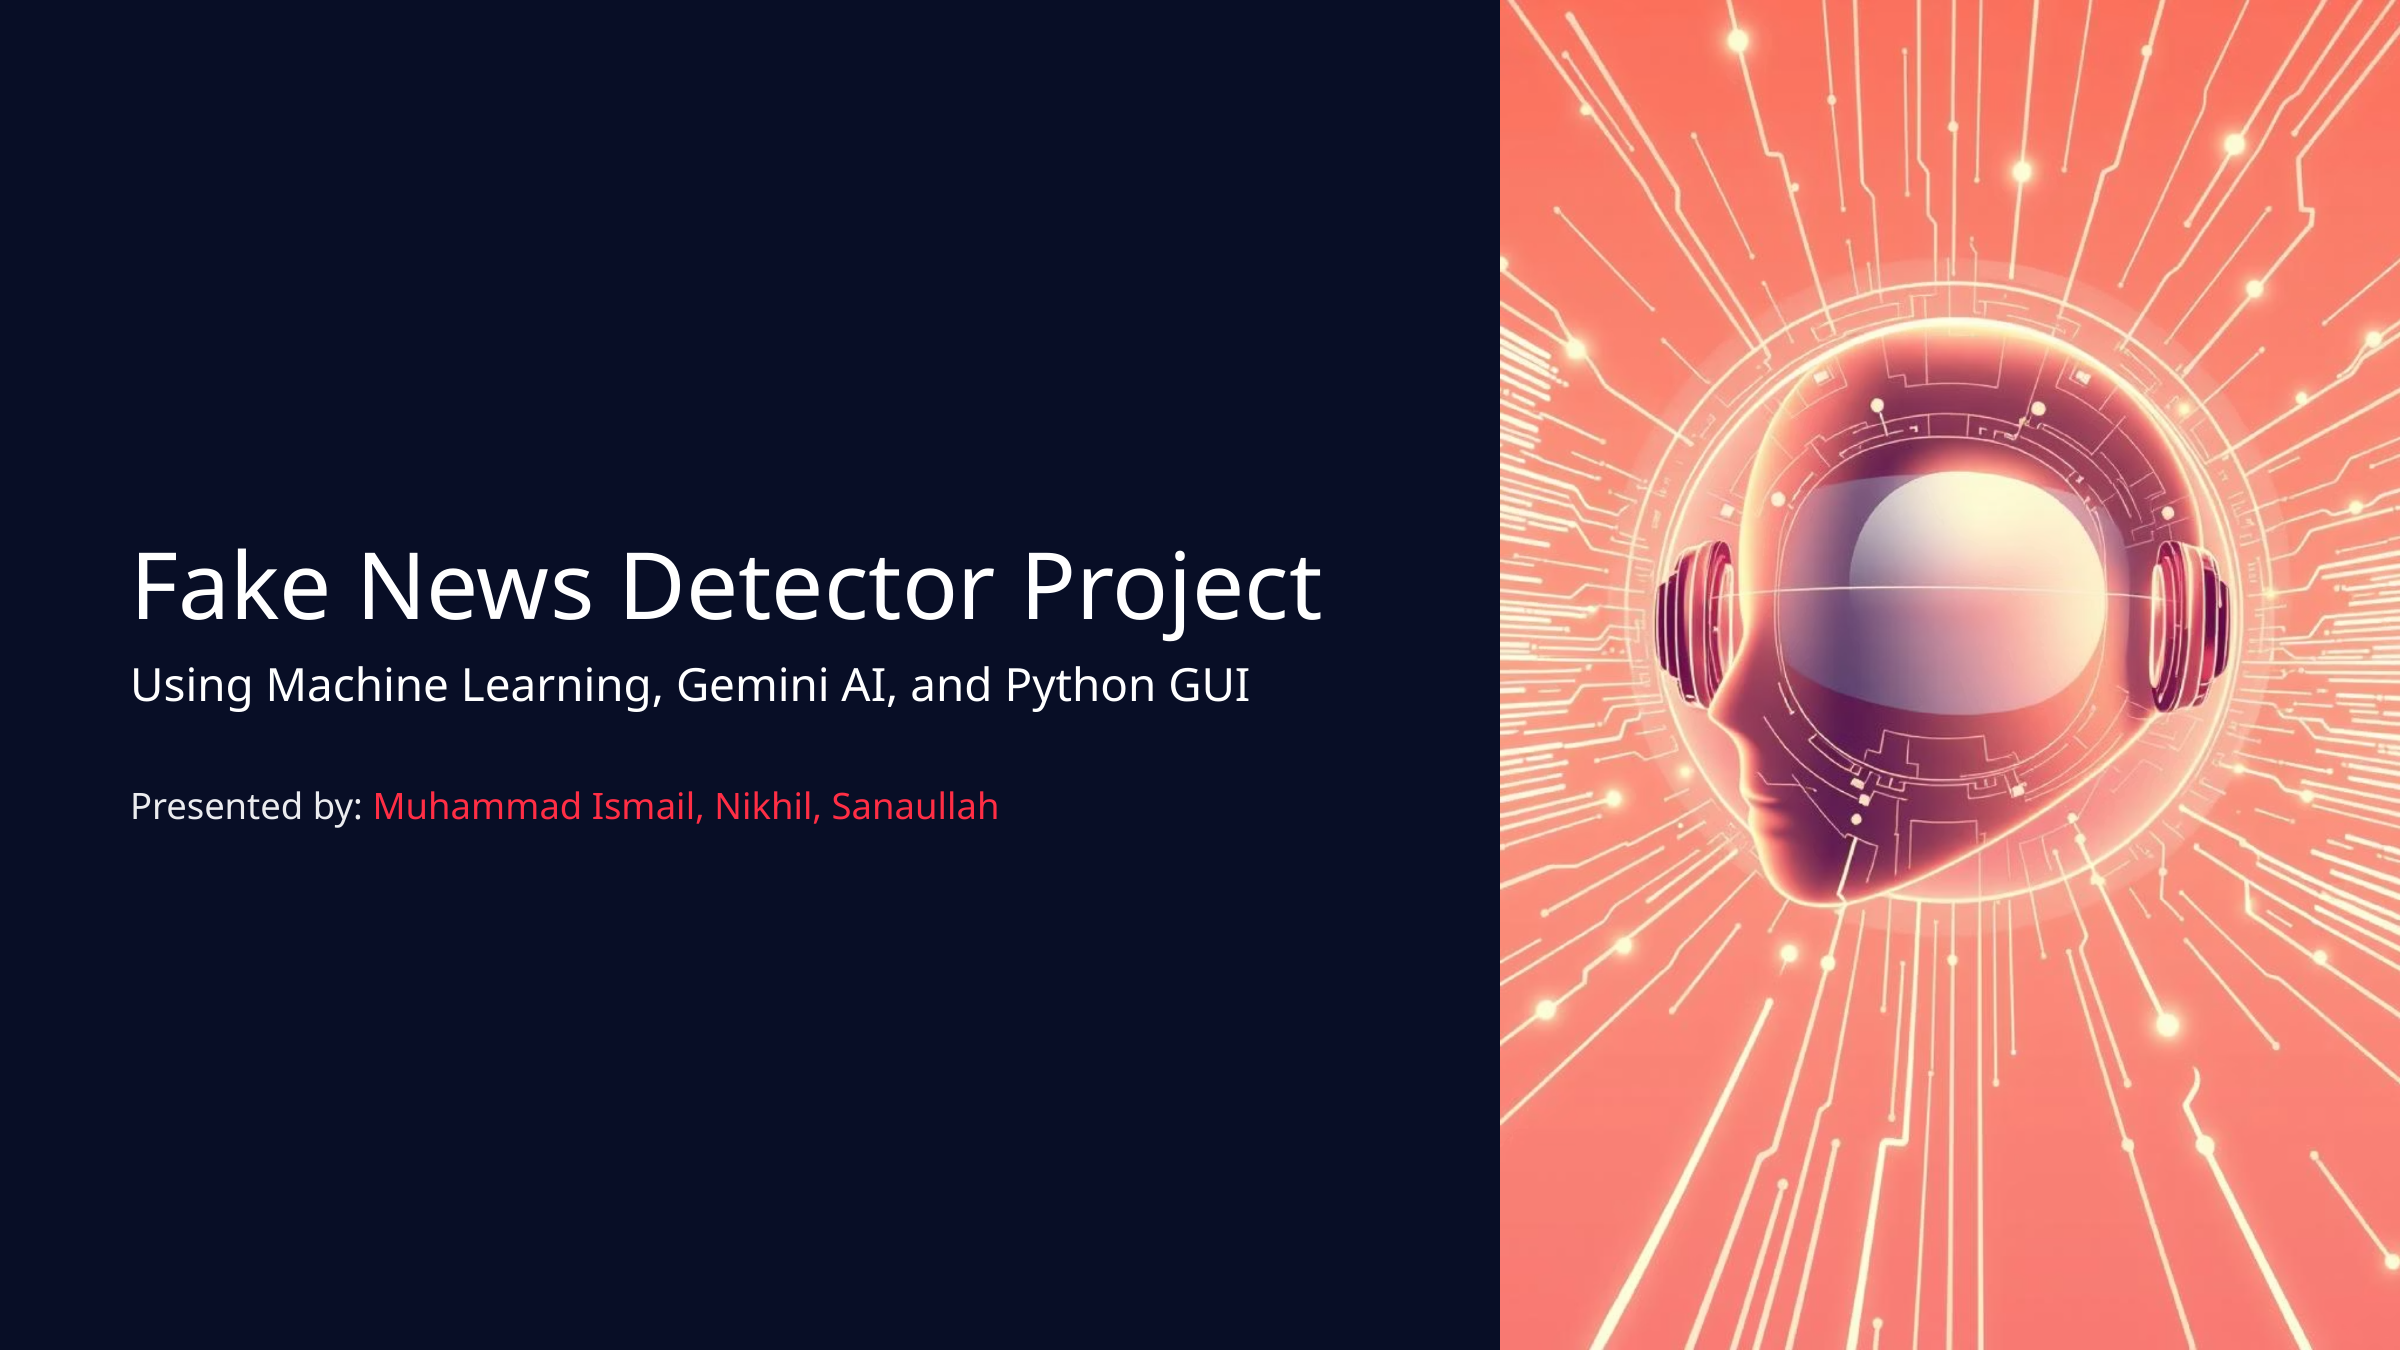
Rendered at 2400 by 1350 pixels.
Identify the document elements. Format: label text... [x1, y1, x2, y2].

text_box Presented by: Muhammad Ismail, Nikhil, Sanaullah [130, 767, 1370, 828]
text_box Fake News Detector Project [130, 522, 1353, 639]
picture [1499, 0, 2400, 1350]
text_box Using Machine Learning, Gemini AI, and Python GUI [130, 653, 1291, 712]
